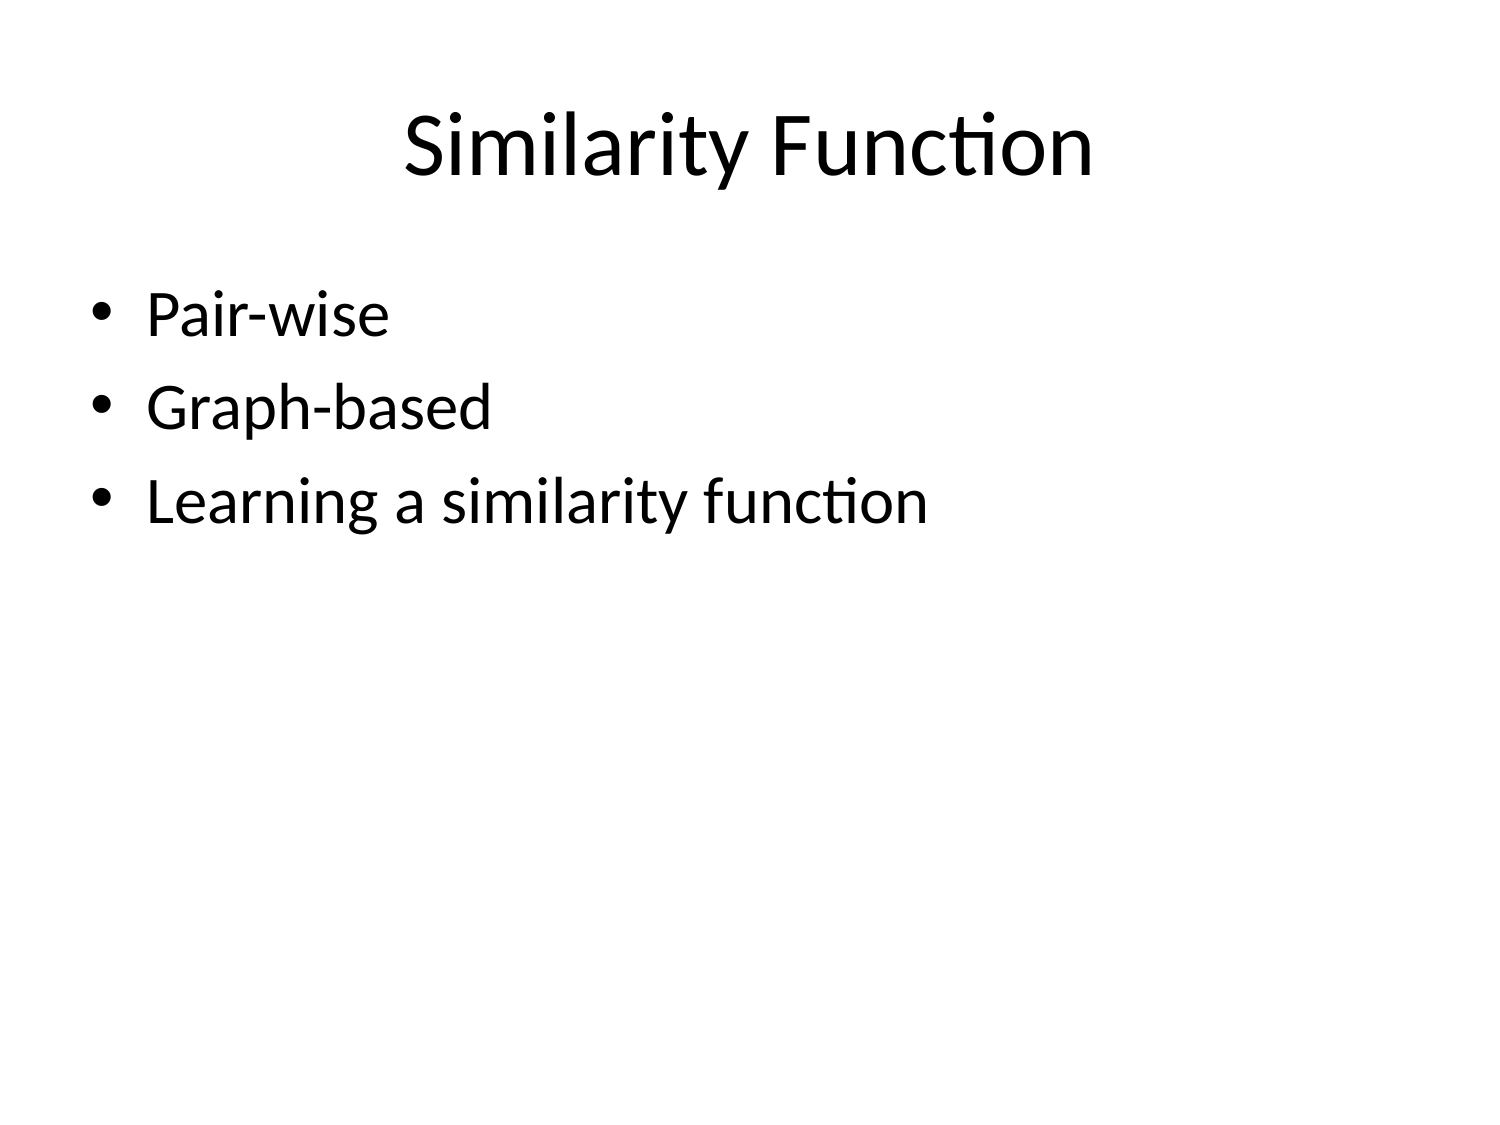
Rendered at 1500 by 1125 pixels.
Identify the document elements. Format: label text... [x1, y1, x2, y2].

list Pair-wise Graph-based Learning a similarity function [75, 262, 1425, 1005]
title Similarity Function [75, 45, 1425, 233]
